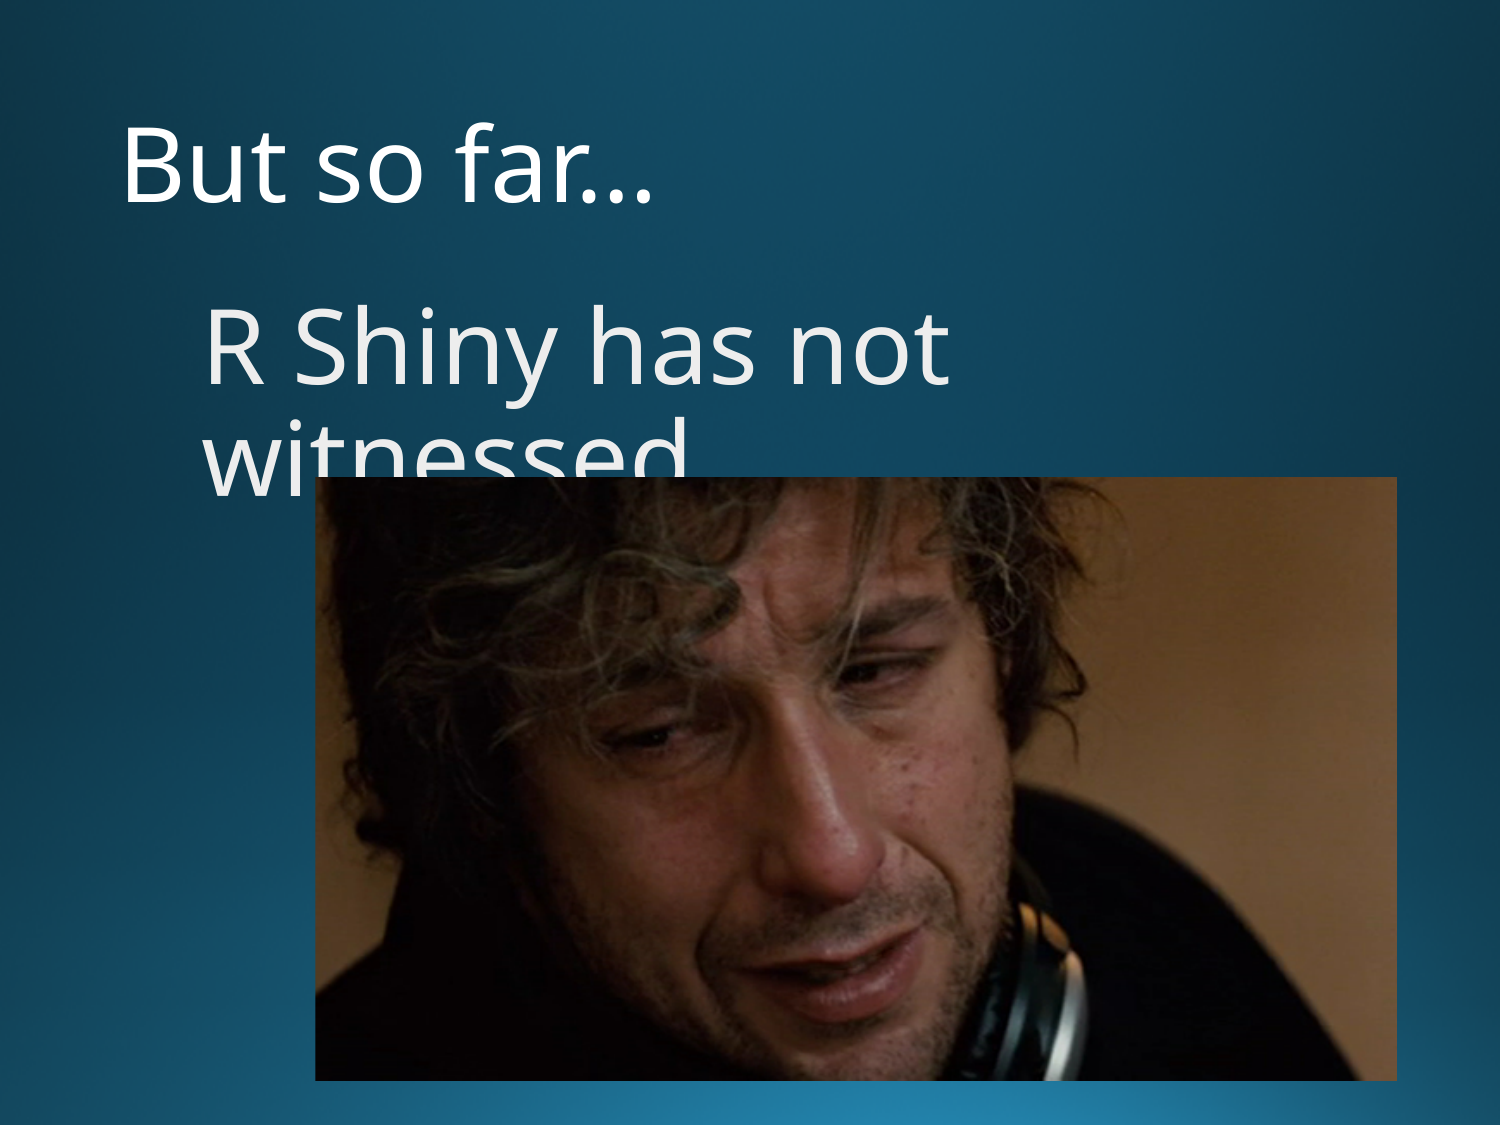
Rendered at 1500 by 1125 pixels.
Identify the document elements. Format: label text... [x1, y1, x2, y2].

picture [0, 0, 1500, 1125]
title But so far… [103, 59, 1397, 278]
text_box R Shiny has not witnessed… [186, 304, 1500, 510]
